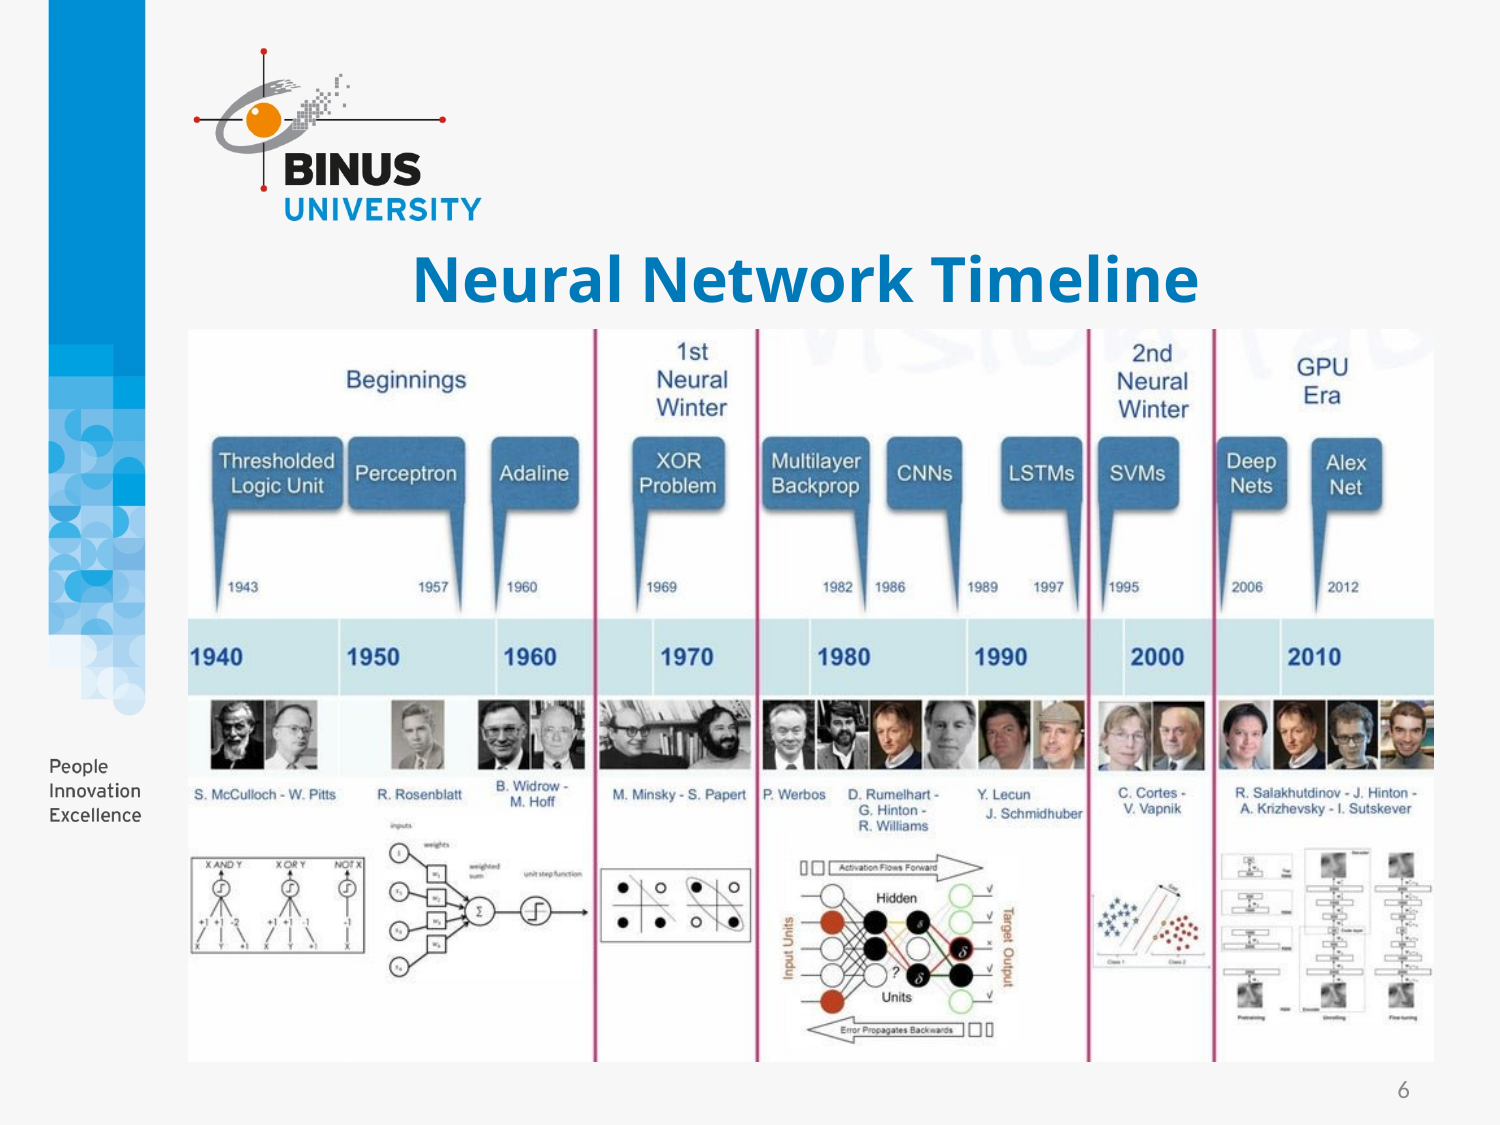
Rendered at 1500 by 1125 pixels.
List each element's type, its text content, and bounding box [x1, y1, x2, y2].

title Neural Network Timeline [187, 224, 1425, 329]
picture [0, 0, 1500, 1062]
slide_number 6 [1074, 1071, 1425, 1119]
